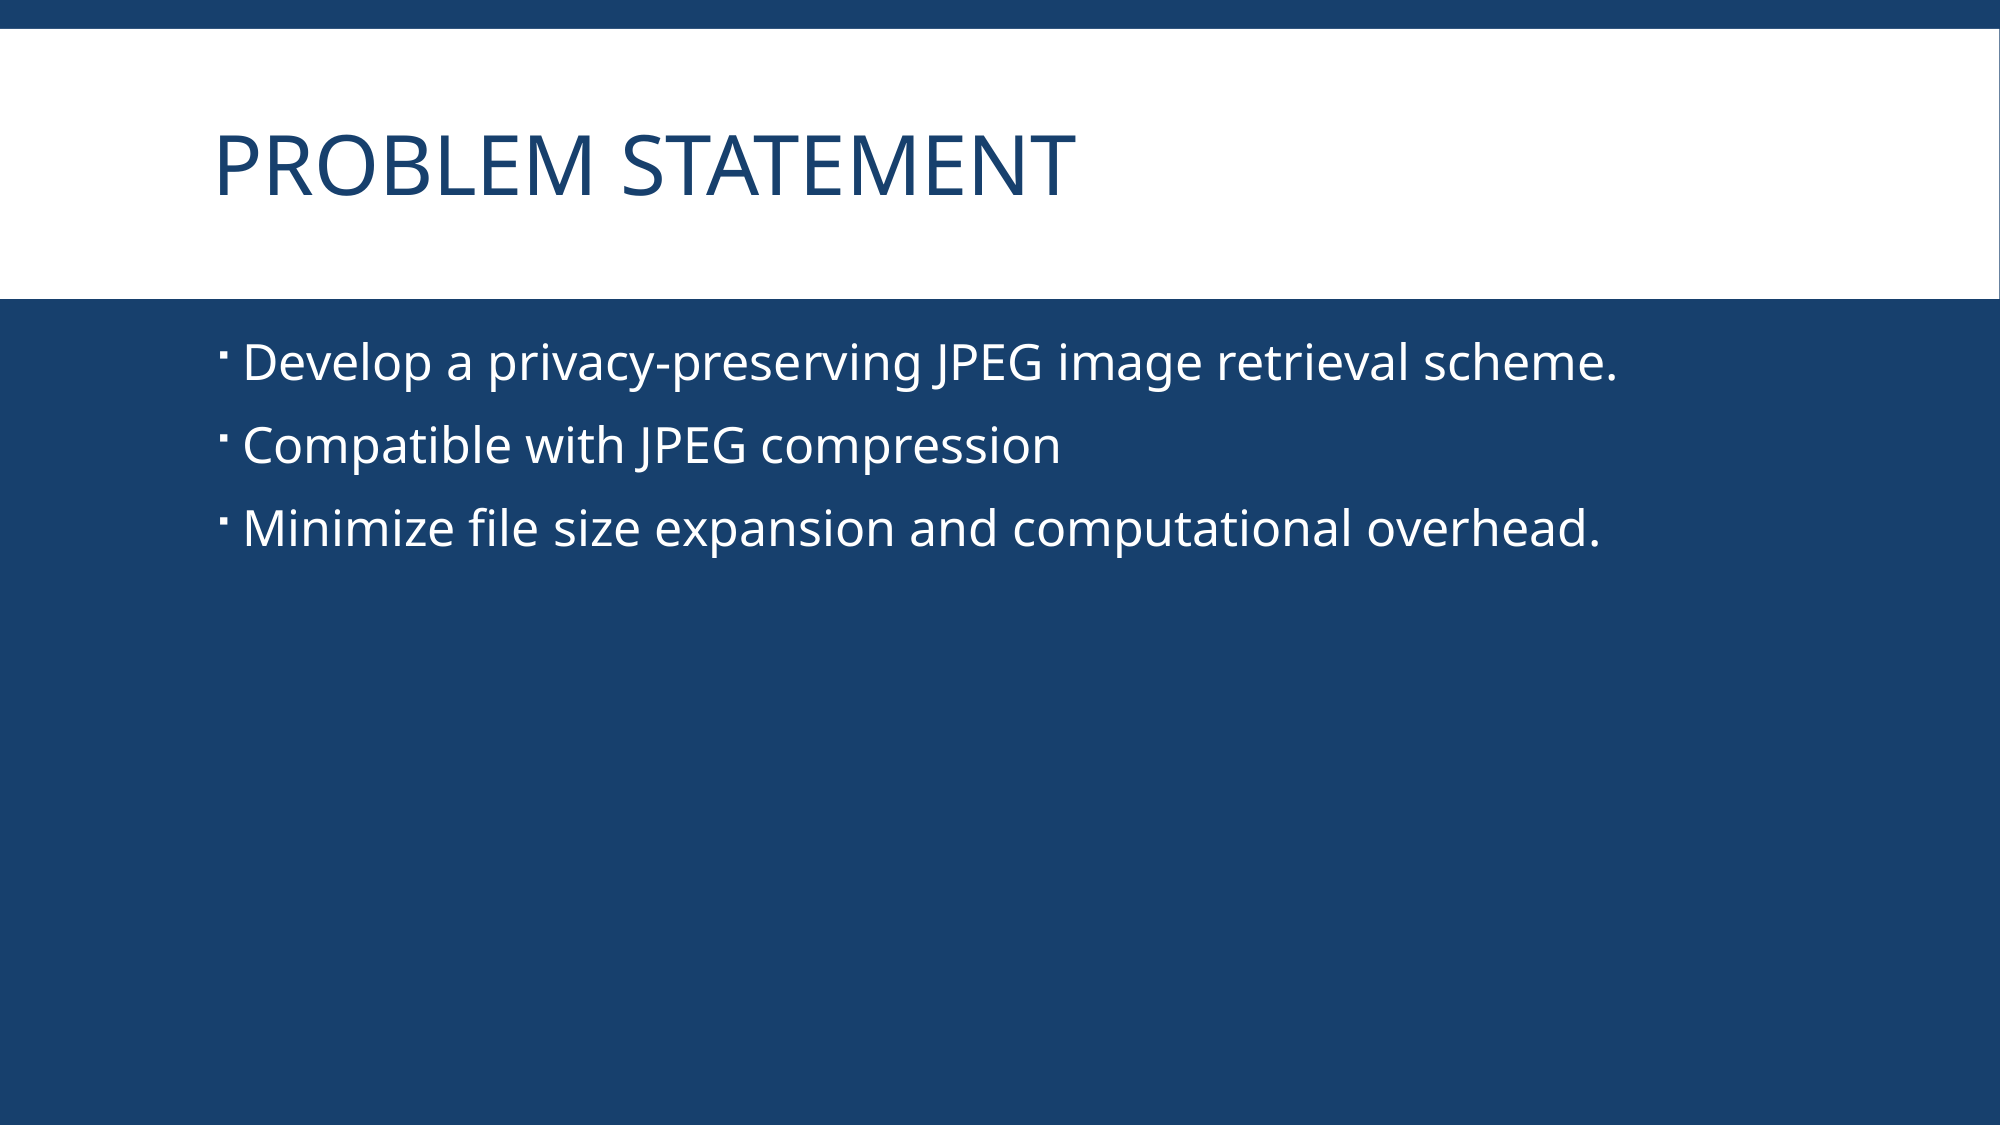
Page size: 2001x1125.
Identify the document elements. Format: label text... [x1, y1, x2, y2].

list Develop a privacy-preserving JPEG image retrieval scheme. Compatible with JPEG compression Minimize file size expansion and computational overhead. [197, 329, 1803, 1020]
title Problem Statement [197, 46, 1803, 295]
